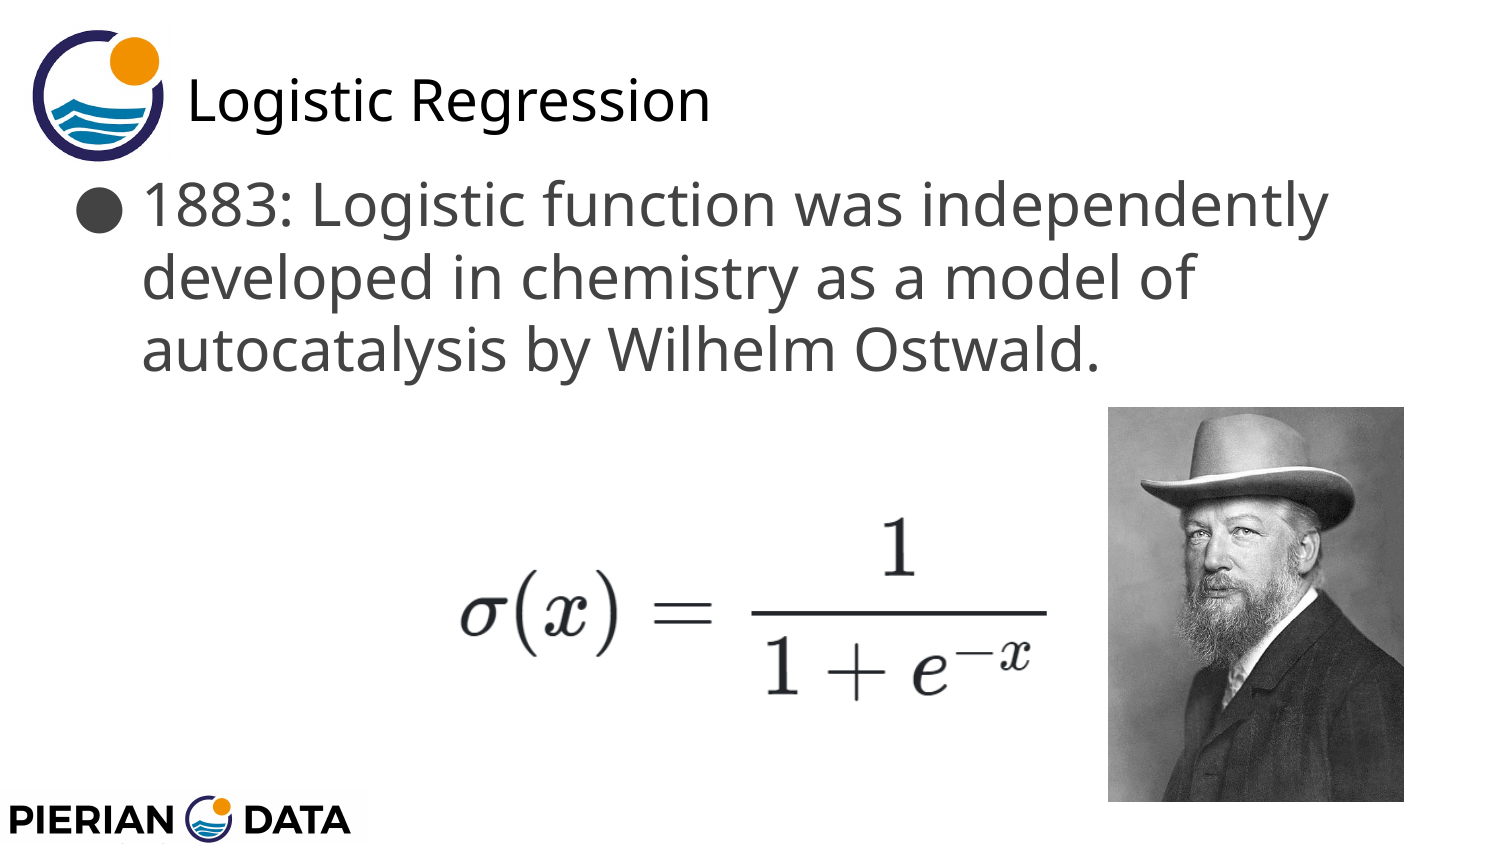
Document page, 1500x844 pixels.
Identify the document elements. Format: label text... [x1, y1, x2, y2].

picture [0, 787, 368, 844]
picture [1108, 407, 1405, 802]
title Logistic Regression [176, 48, 1449, 143]
list 1883: Logistic function was independently developed in chemistry as a model of autocatalysis by Wilhelm Ostwald. [51, 151, 1476, 712]
picture [436, 440, 1090, 756]
picture [24, 24, 172, 167]
